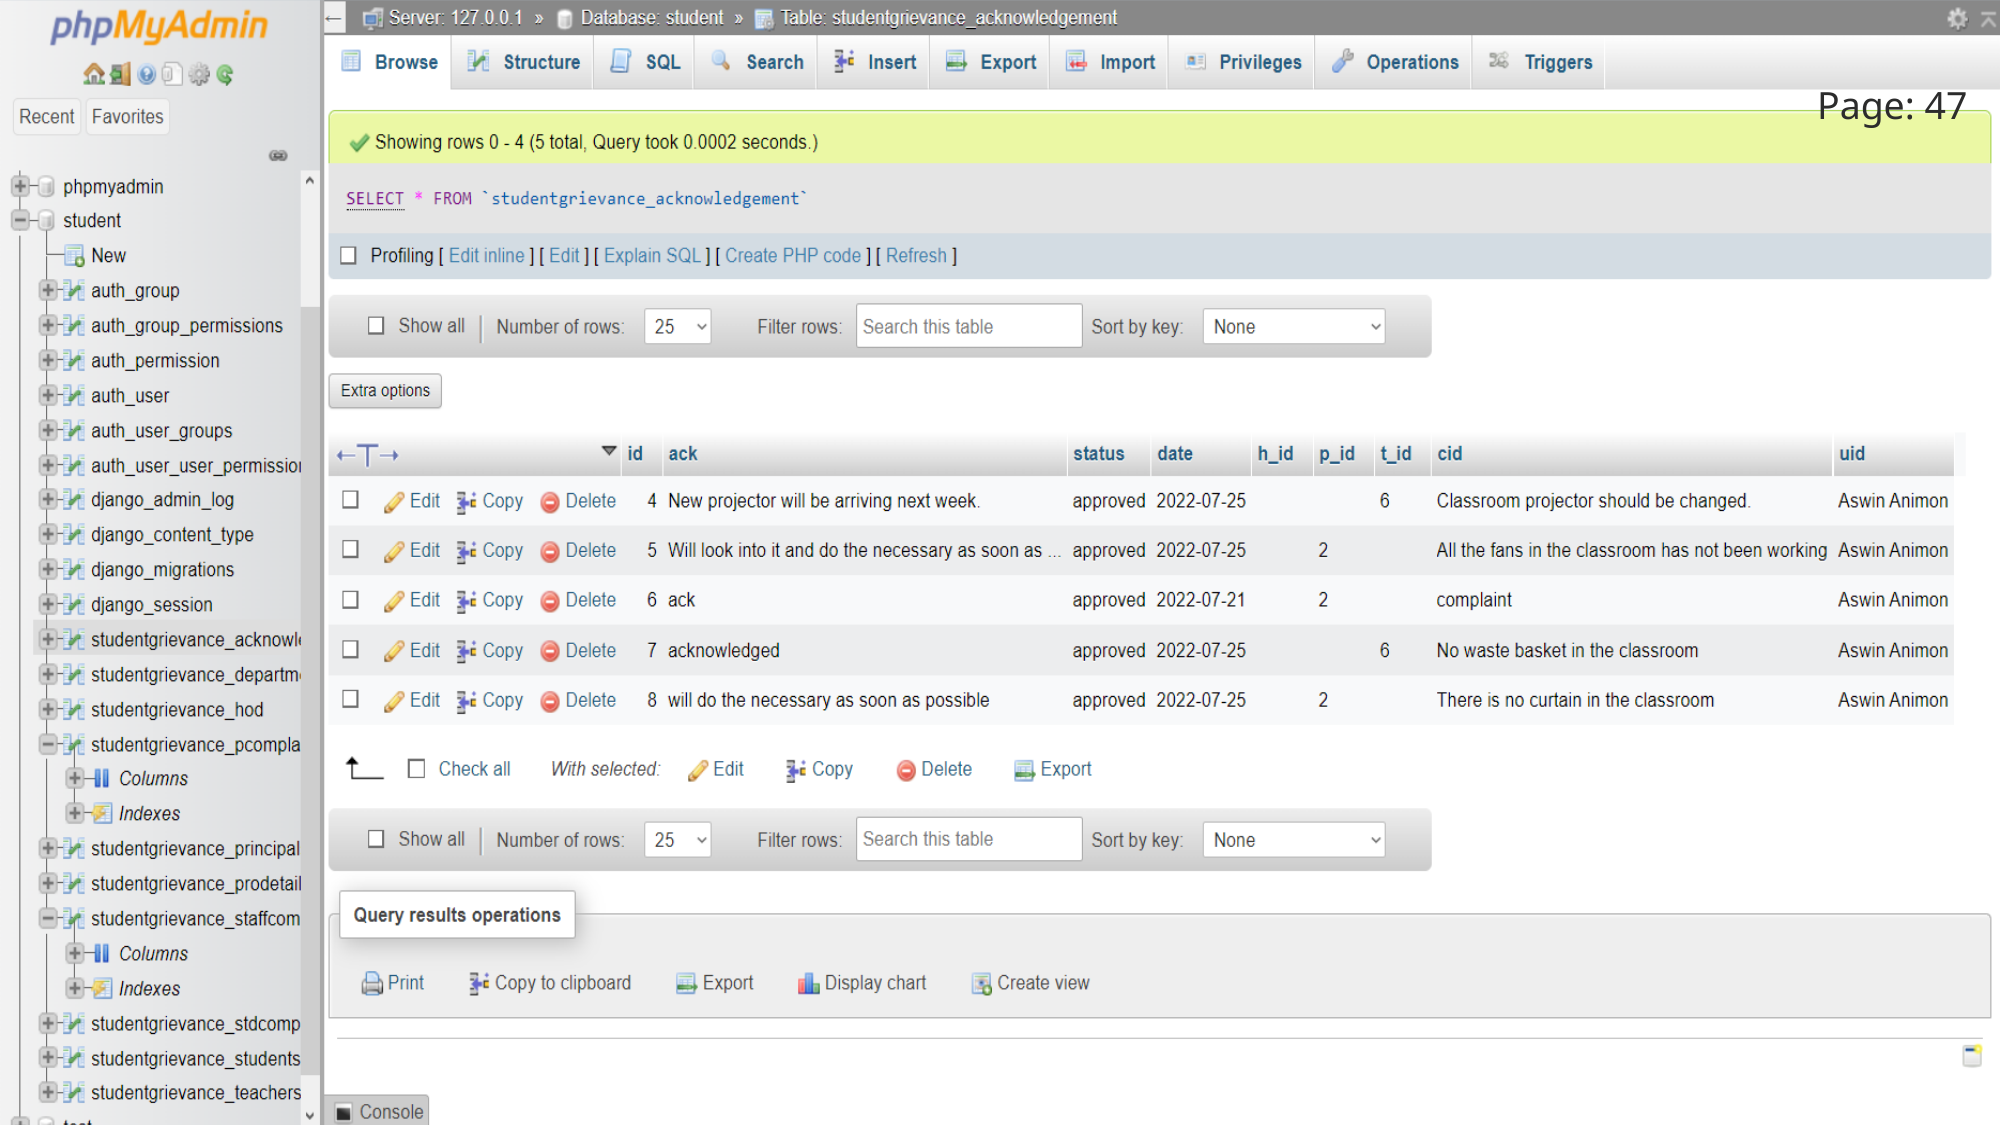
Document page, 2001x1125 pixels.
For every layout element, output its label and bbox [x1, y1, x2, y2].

list [0, 0, 2000, 1125]
